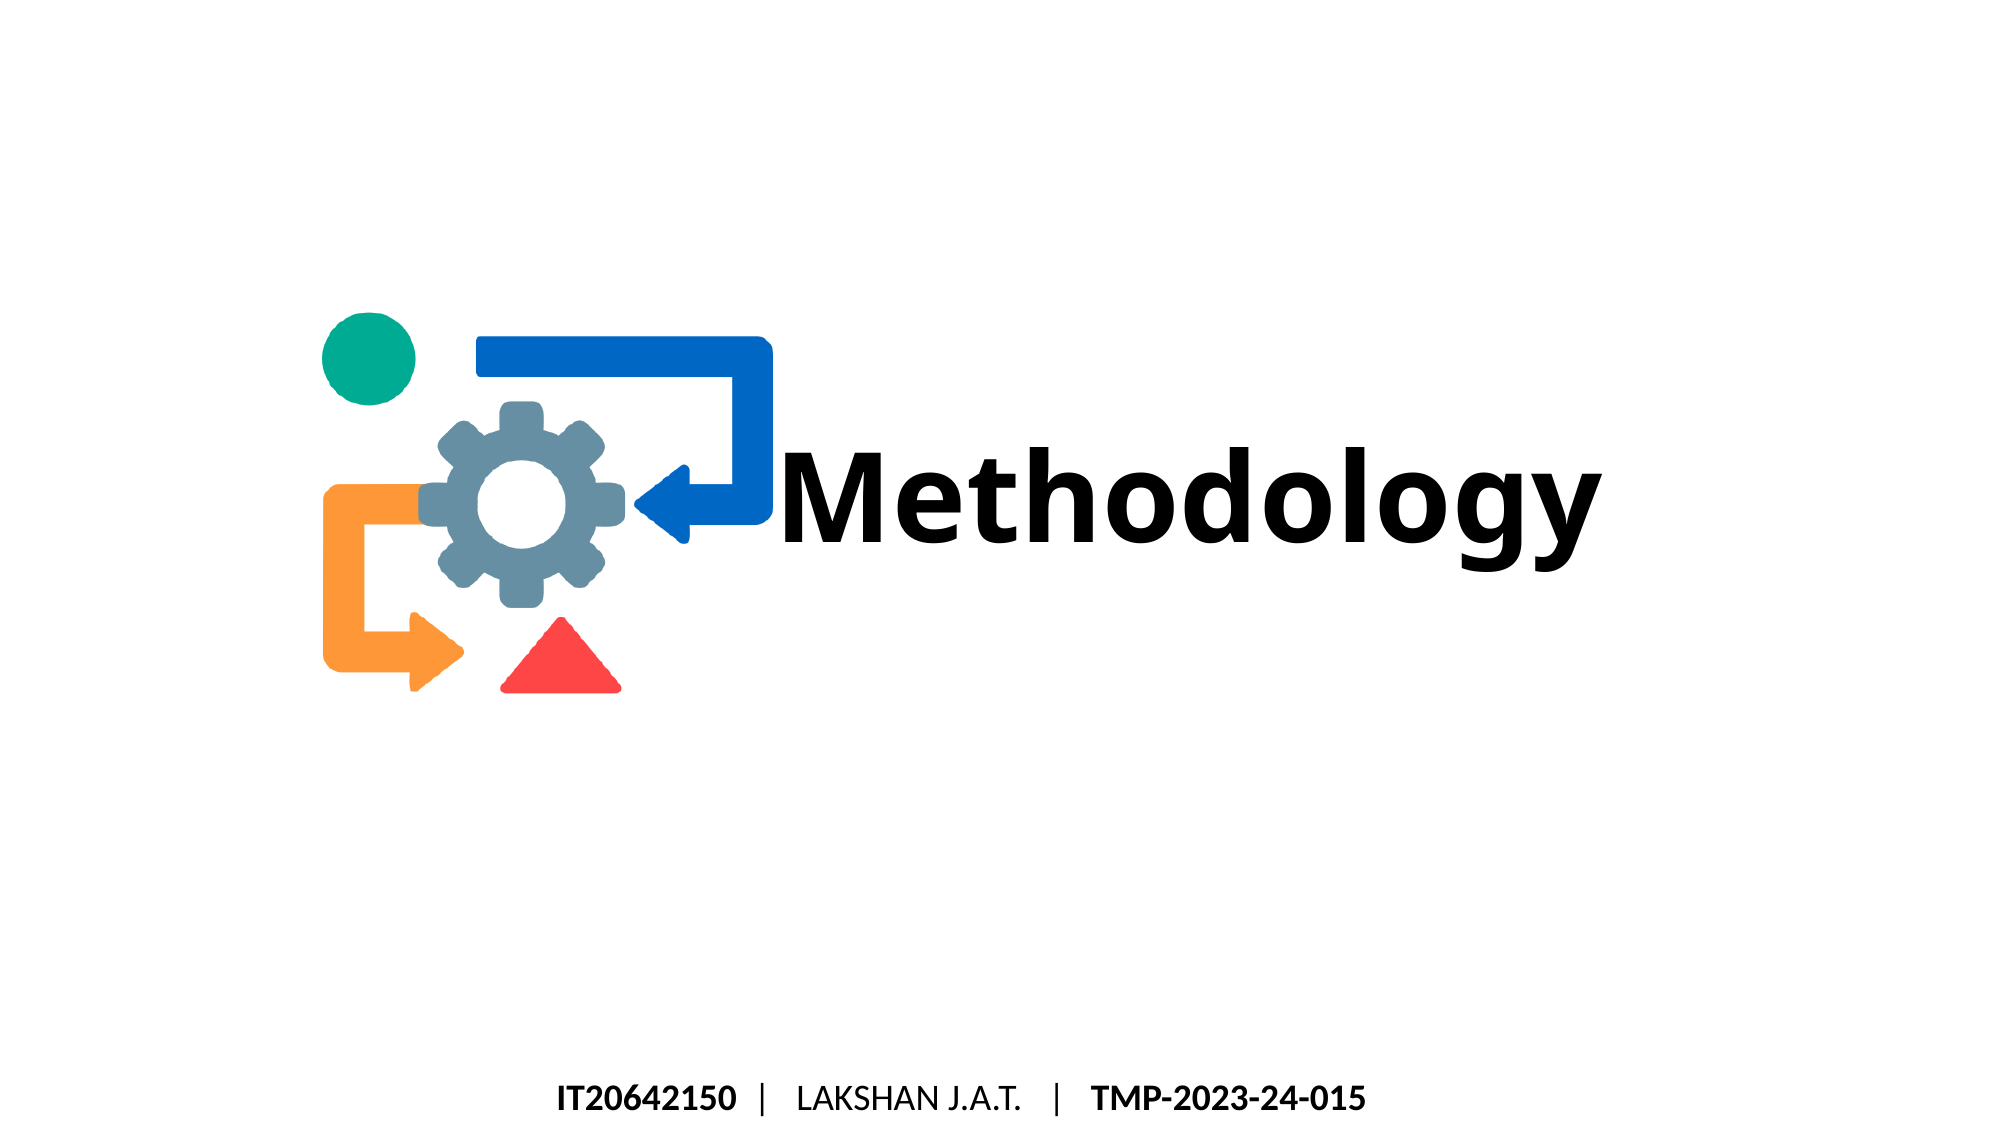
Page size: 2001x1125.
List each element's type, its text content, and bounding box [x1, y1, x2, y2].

text_box IT20642150 | LAKSHAN J.A.T. | TMP-2023-24-015 [540, 1064, 1660, 1125]
title Methodology [773, 410, 1774, 594]
picture [322, 277, 773, 728]
